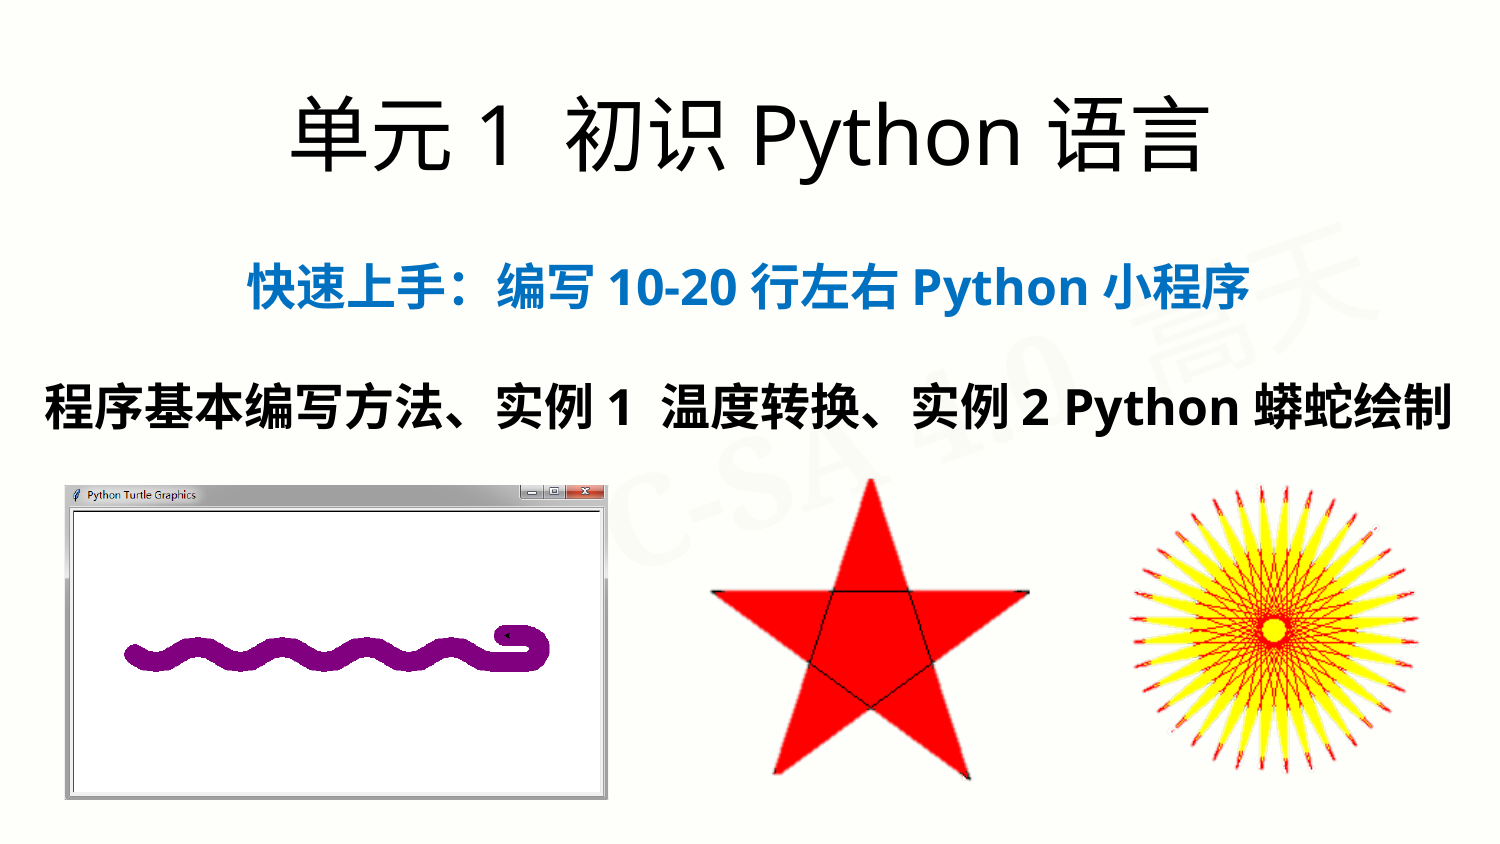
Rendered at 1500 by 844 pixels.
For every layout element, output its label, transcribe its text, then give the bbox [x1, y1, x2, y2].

picture [1104, 472, 1436, 787]
text_box 单元1 初识Python语言 [0, 79, 1500, 211]
picture [690, 468, 1046, 792]
picture [64, 485, 609, 801]
text_box 快速上手：编写10-20行左右Python小程序 程序基本编写方法、实例1 温度转换、实例2 Python蟒蛇绘制 [0, 187, 1499, 443]
